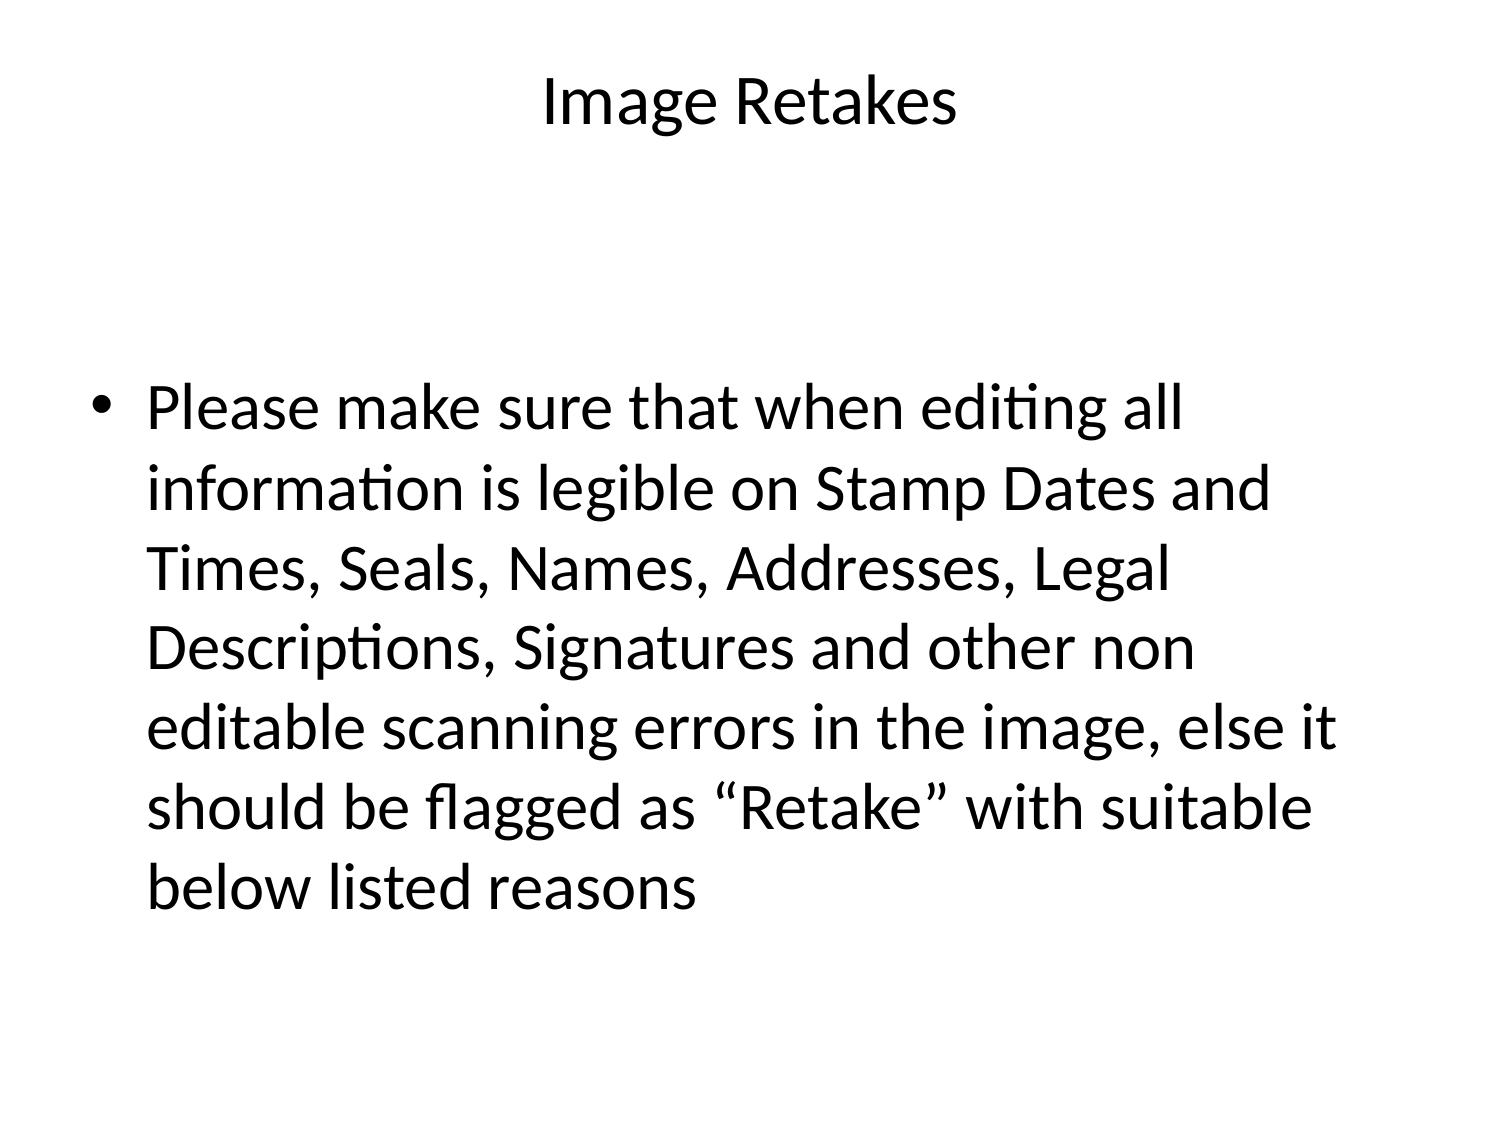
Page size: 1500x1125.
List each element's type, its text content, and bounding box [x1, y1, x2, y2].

list Please make sure that when editing all information is legible on Stamp Dates and Times, Seals, Names, Addresses, Legal Descriptions, Signatures and other non editable scanning errors in the image, else it should be flagged as “Retake” with suitable below listed reasons [75, 262, 1425, 1005]
title Image Retakes [75, 45, 1425, 233]
